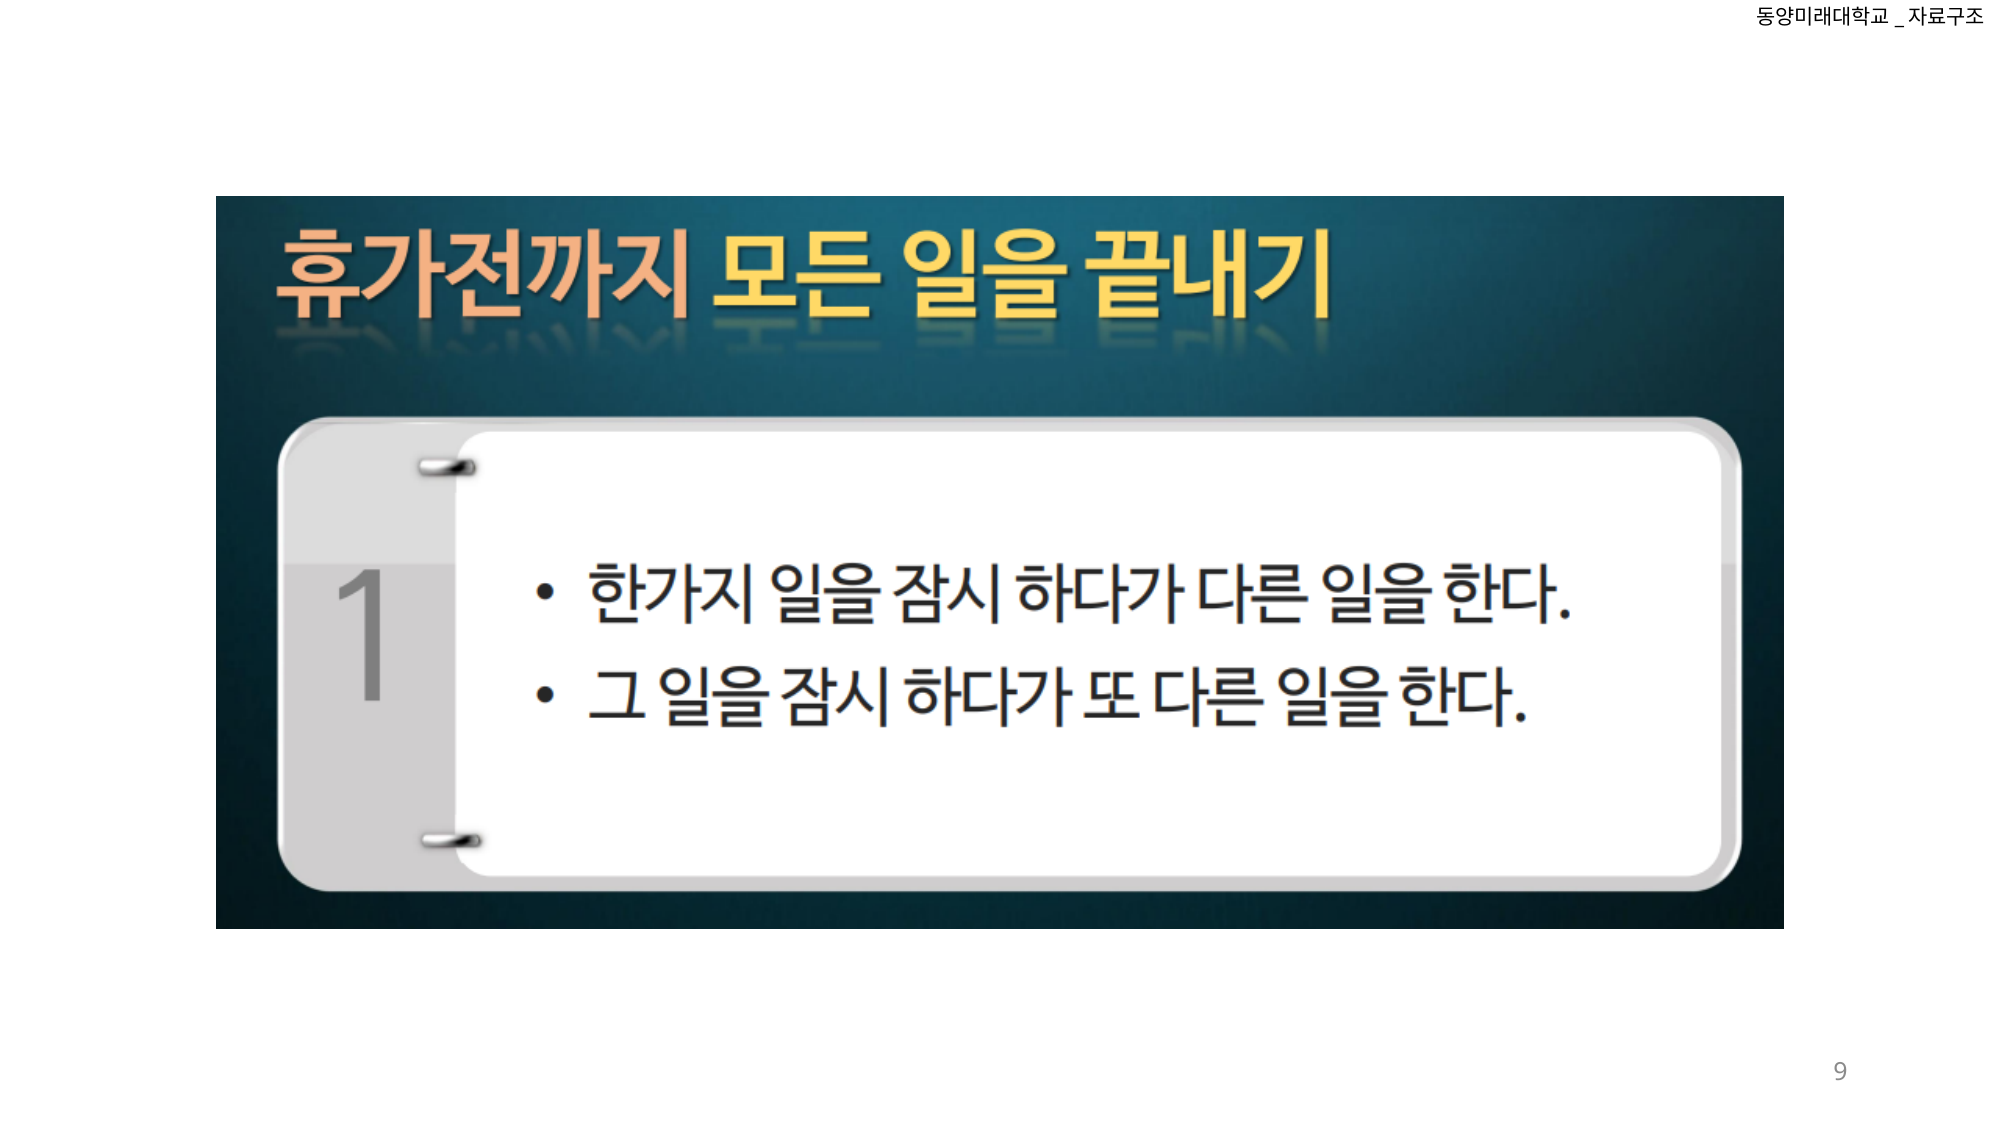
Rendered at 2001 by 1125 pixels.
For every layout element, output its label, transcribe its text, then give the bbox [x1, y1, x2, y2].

text_box 동양미래대학교_자료구조 [1474, 0, 2000, 120]
picture [216, 196, 1784, 929]
slide_number 9 [1412, 1042, 1863, 1103]
